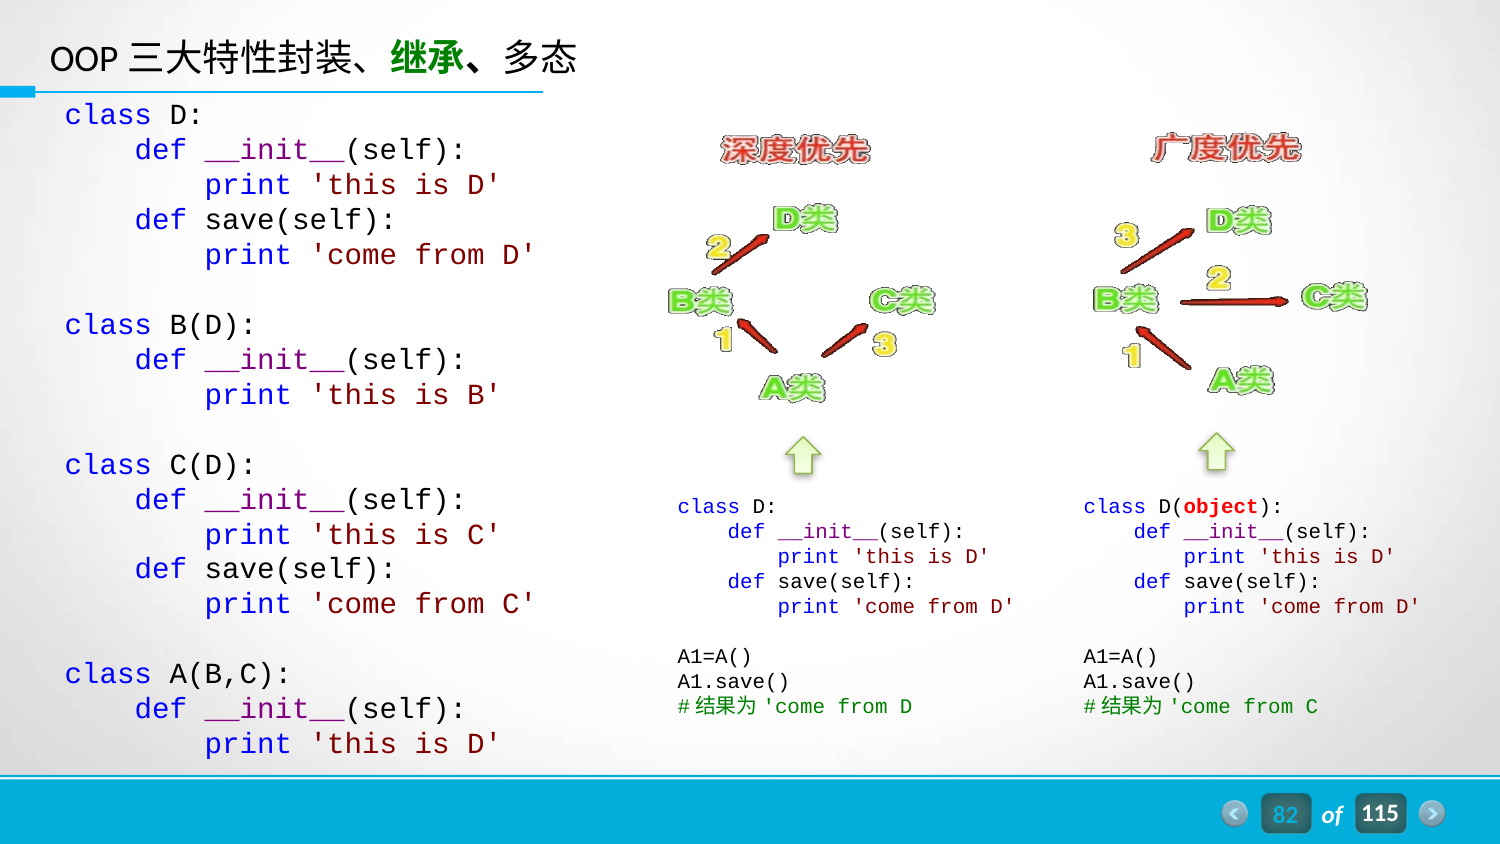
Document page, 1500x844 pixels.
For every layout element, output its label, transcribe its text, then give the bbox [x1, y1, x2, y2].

text_box OOP三大特性封装、继承、多态 [35, 26, 680, 87]
picture [1355, 794, 1407, 834]
text_box [784, 436, 822, 475]
text_box class D: def __init__(self): print 'this is D' def save(self): print 'come from D' class B(D): def __init__(self): print 'this is B' class C(D): def __init__(self): print 'this is C' def save(self): print 'come from C' class A(B,C): def __init__(self): print 'this is D' [64, 95, 608, 795]
text_box 82 [1258, 791, 1314, 836]
text_box class D(object): def __init__(self): print 'this is D' def save(self): print 'come from D' A1=A() A1.save() #结果为'come from C [1083, 492, 1445, 718]
text_box [0, 85, 36, 98]
picture [0, 0, 1500, 774]
text_box [1198, 432, 1236, 471]
text_box class D: def __init__(self): print 'this is D' def save(self): print 'come from D' A1=A() A1.save() #结果为'come from D [677, 492, 1033, 718]
